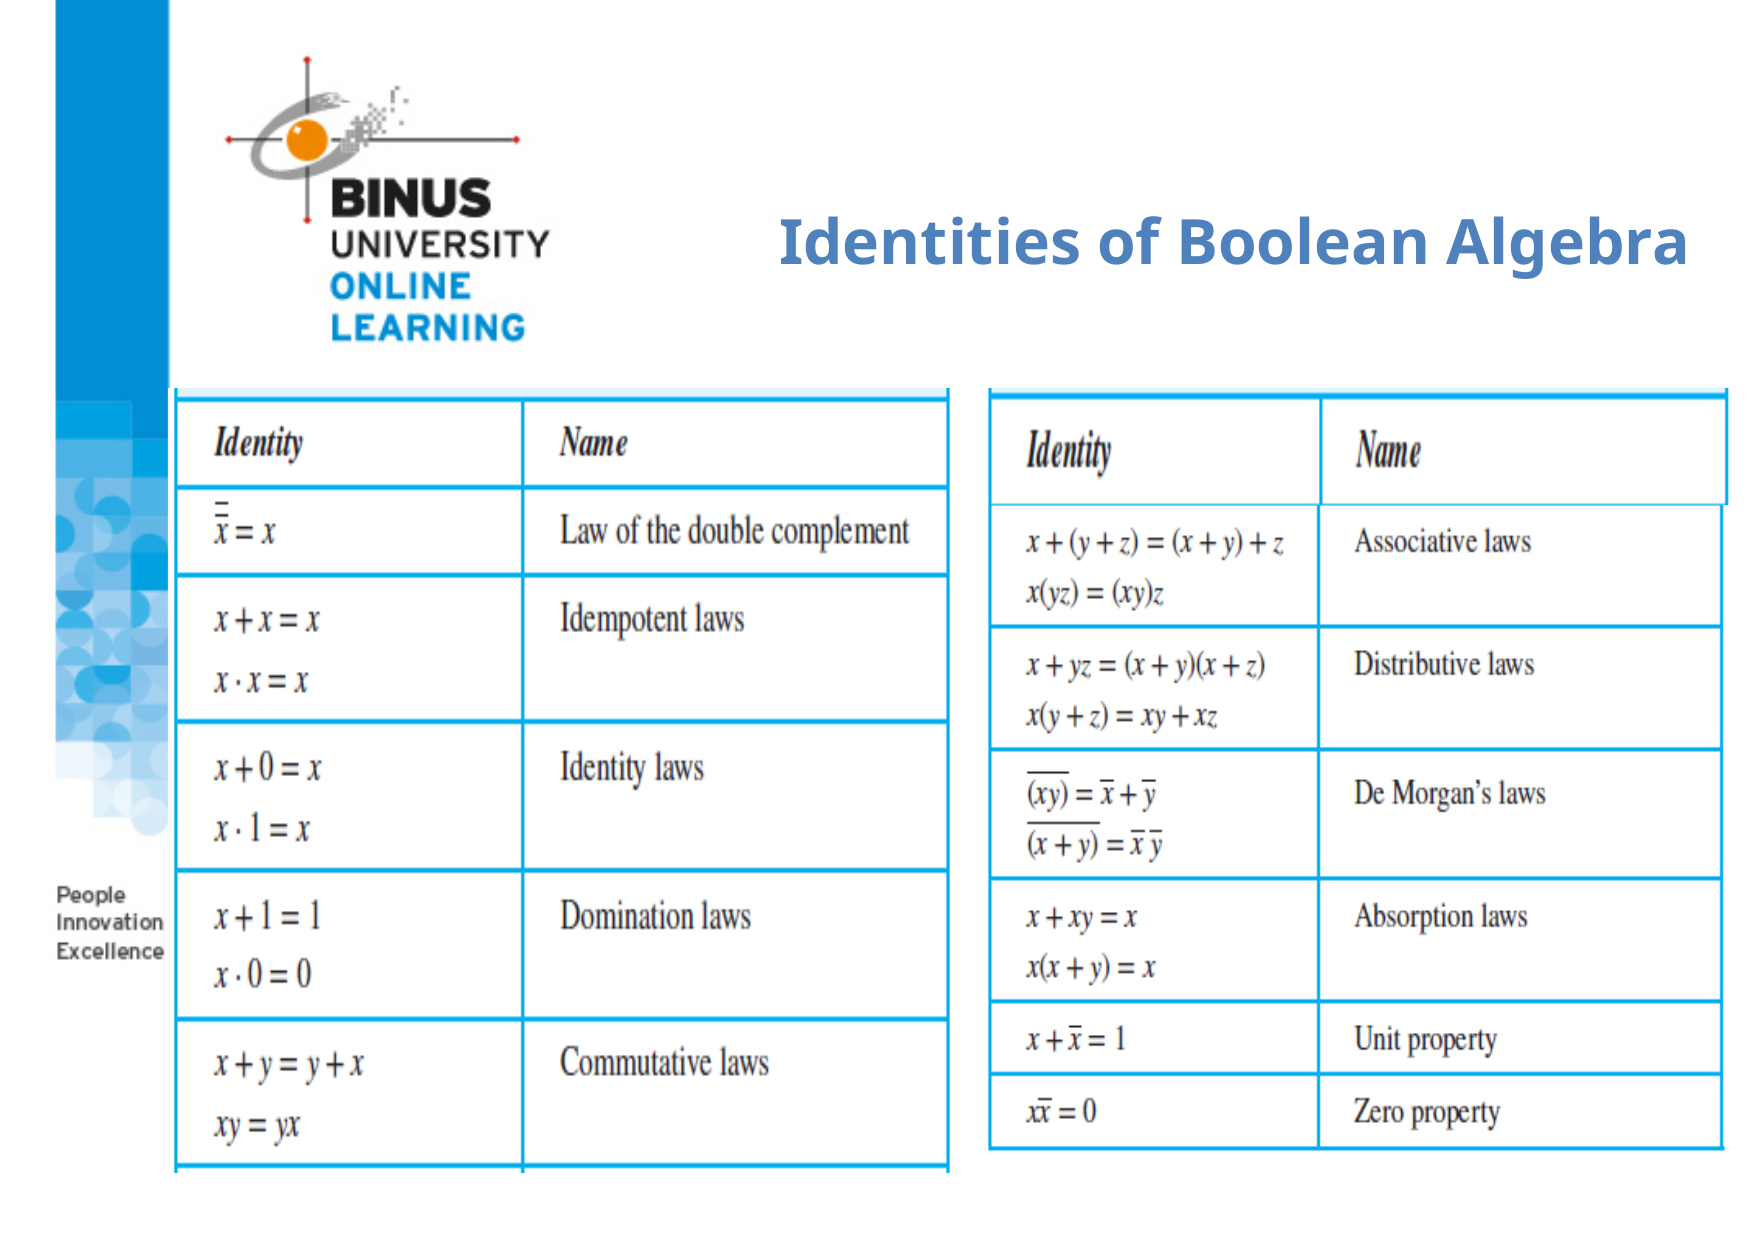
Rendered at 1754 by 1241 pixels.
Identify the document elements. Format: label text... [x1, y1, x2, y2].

picture [0, 0, 1754, 1241]
title Identities of Boolean Algebra [570, 136, 1708, 343]
